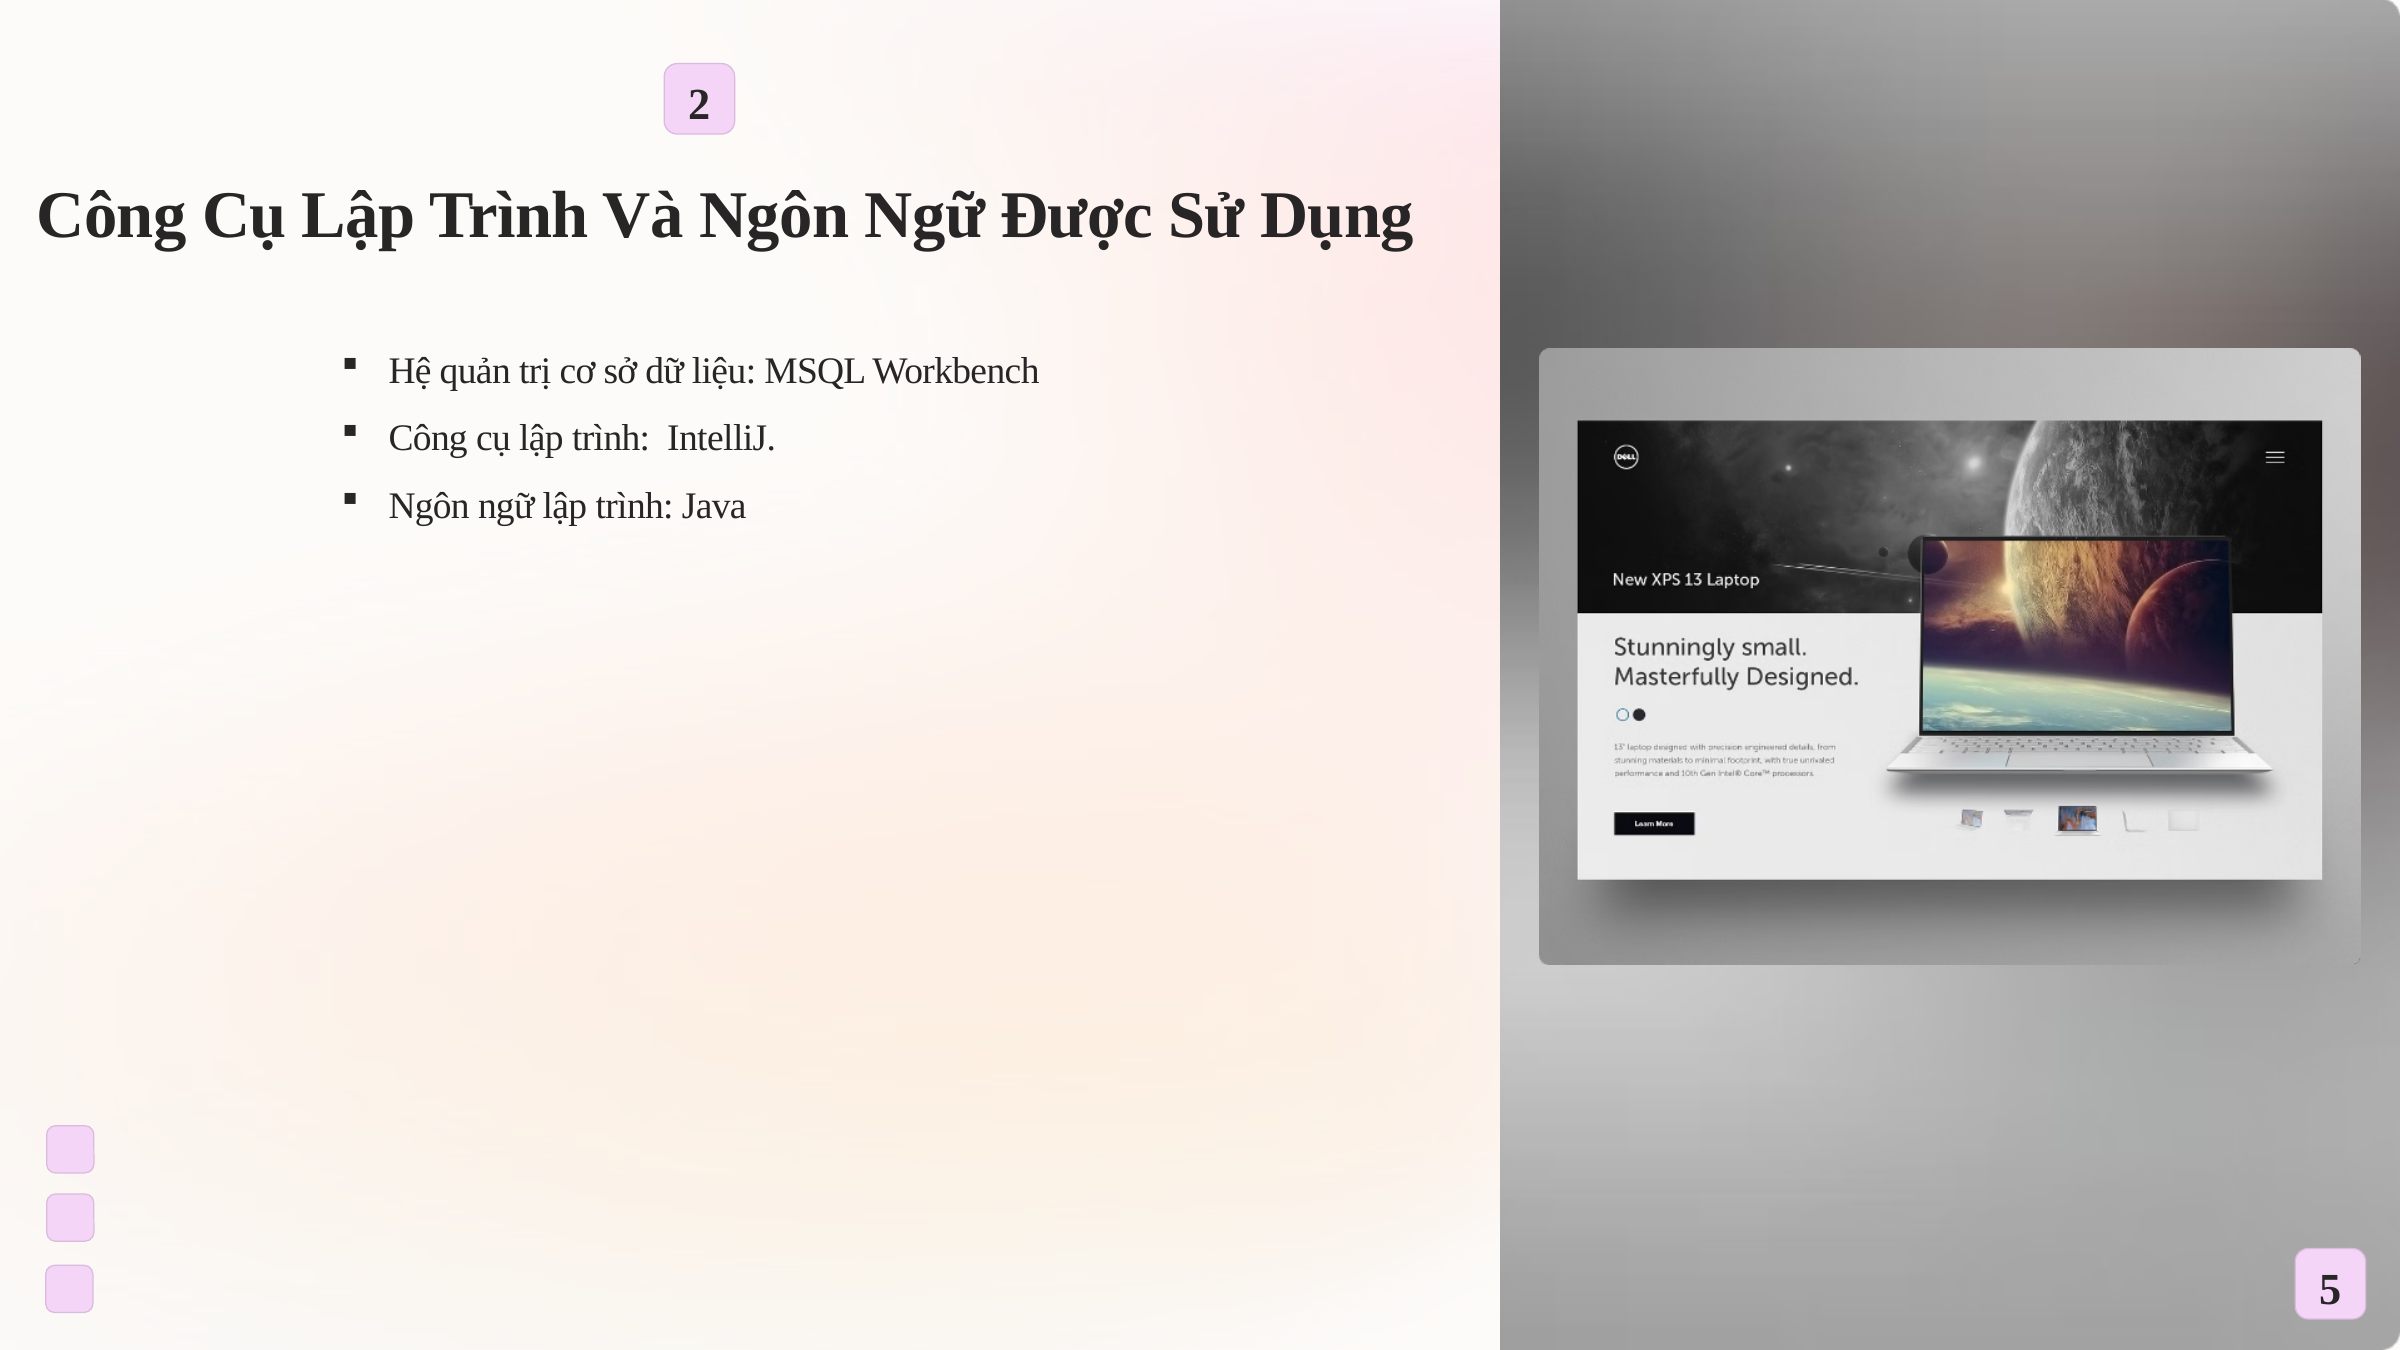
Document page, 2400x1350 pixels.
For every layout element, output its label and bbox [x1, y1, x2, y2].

text_box [46, 1125, 94, 1173]
text_box [45, 1265, 93, 1313]
picture [0, 0, 2400, 1350]
text_box [46, 1193, 94, 1242]
text_box [2295, 1248, 2366, 1320]
text_box [664, 63, 735, 135]
